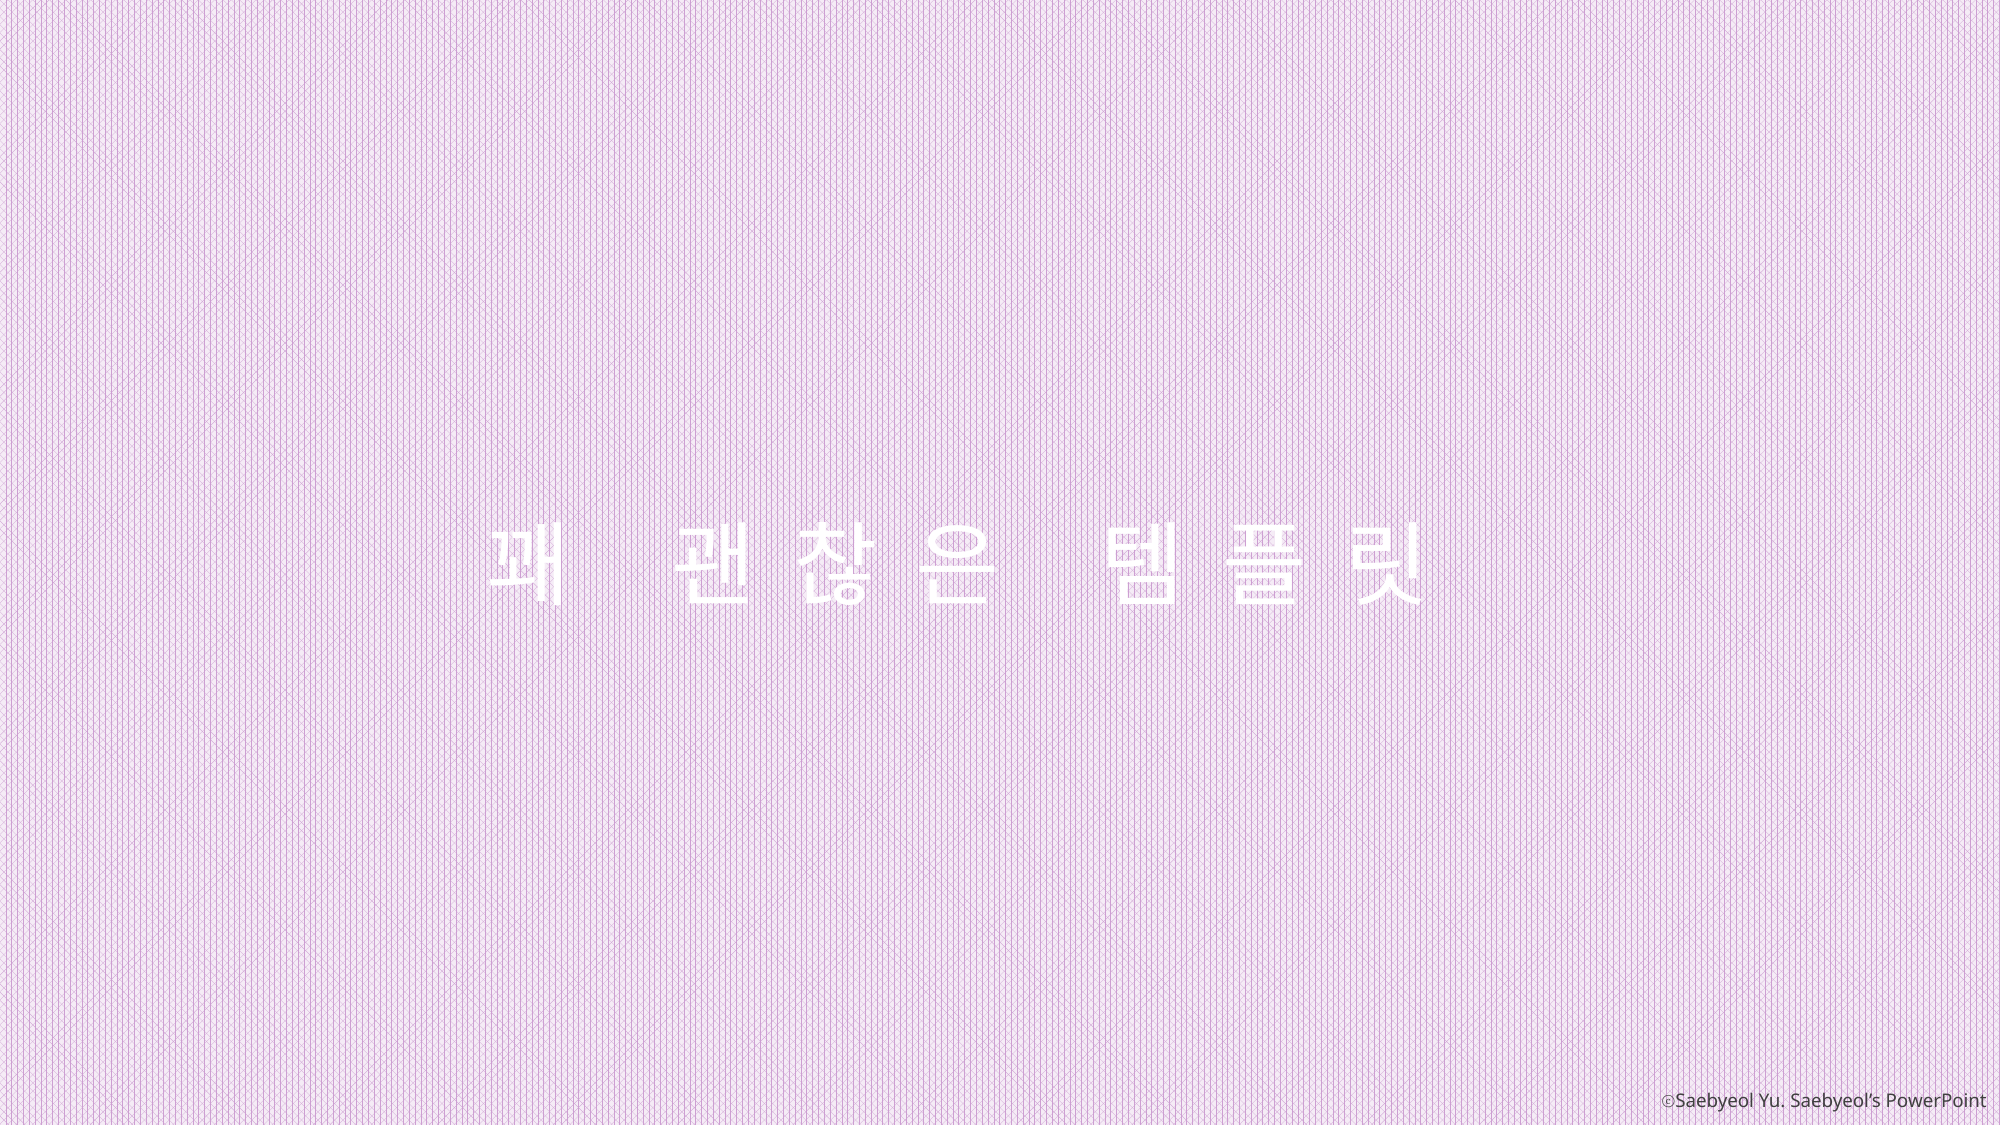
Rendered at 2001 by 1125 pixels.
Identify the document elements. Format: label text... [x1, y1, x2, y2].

text_box 꽤 괜찮은 템플릿 [472, 499, 1445, 624]
